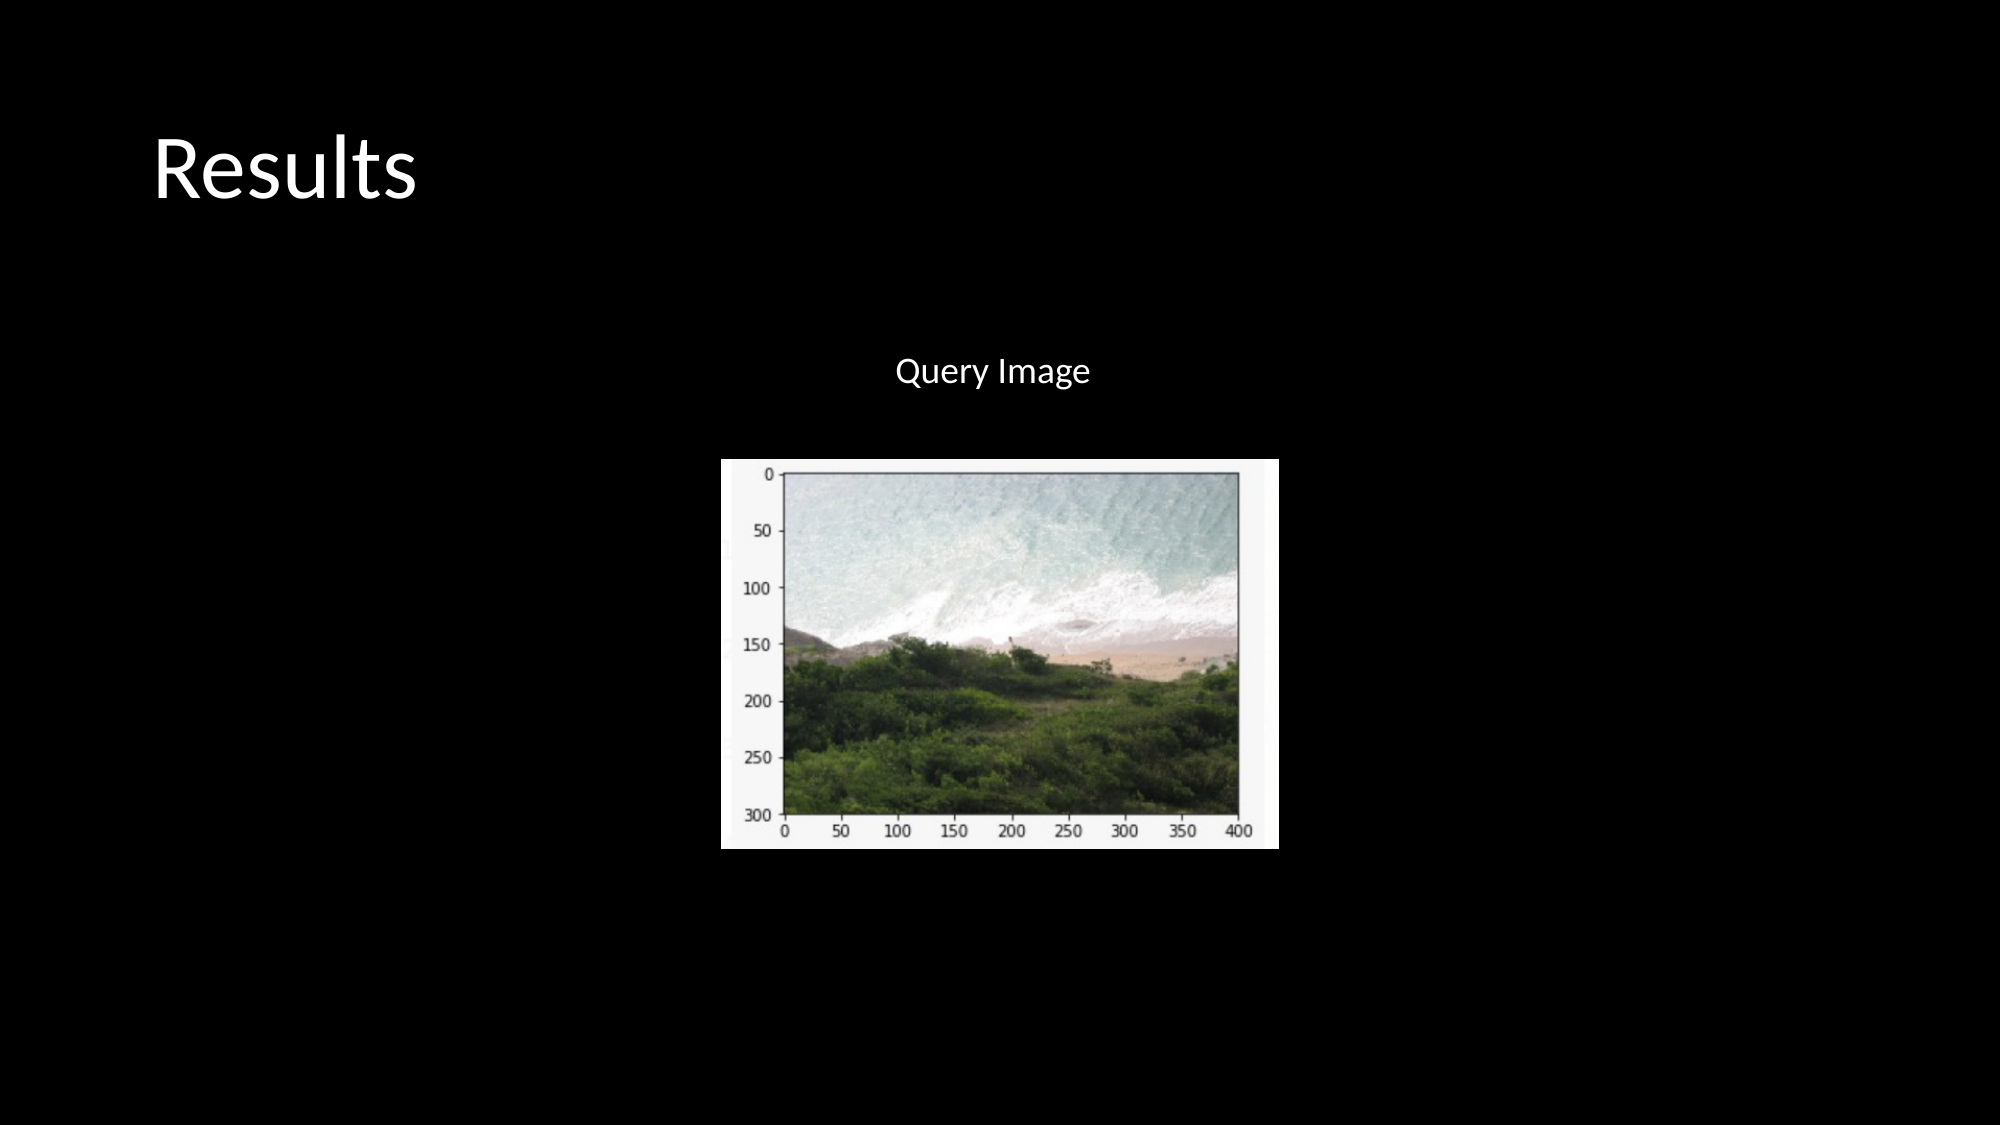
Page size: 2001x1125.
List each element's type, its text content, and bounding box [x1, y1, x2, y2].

text_box Query Image [880, 338, 1120, 399]
title Results [137, 59, 1863, 278]
picture [721, 459, 1279, 850]
